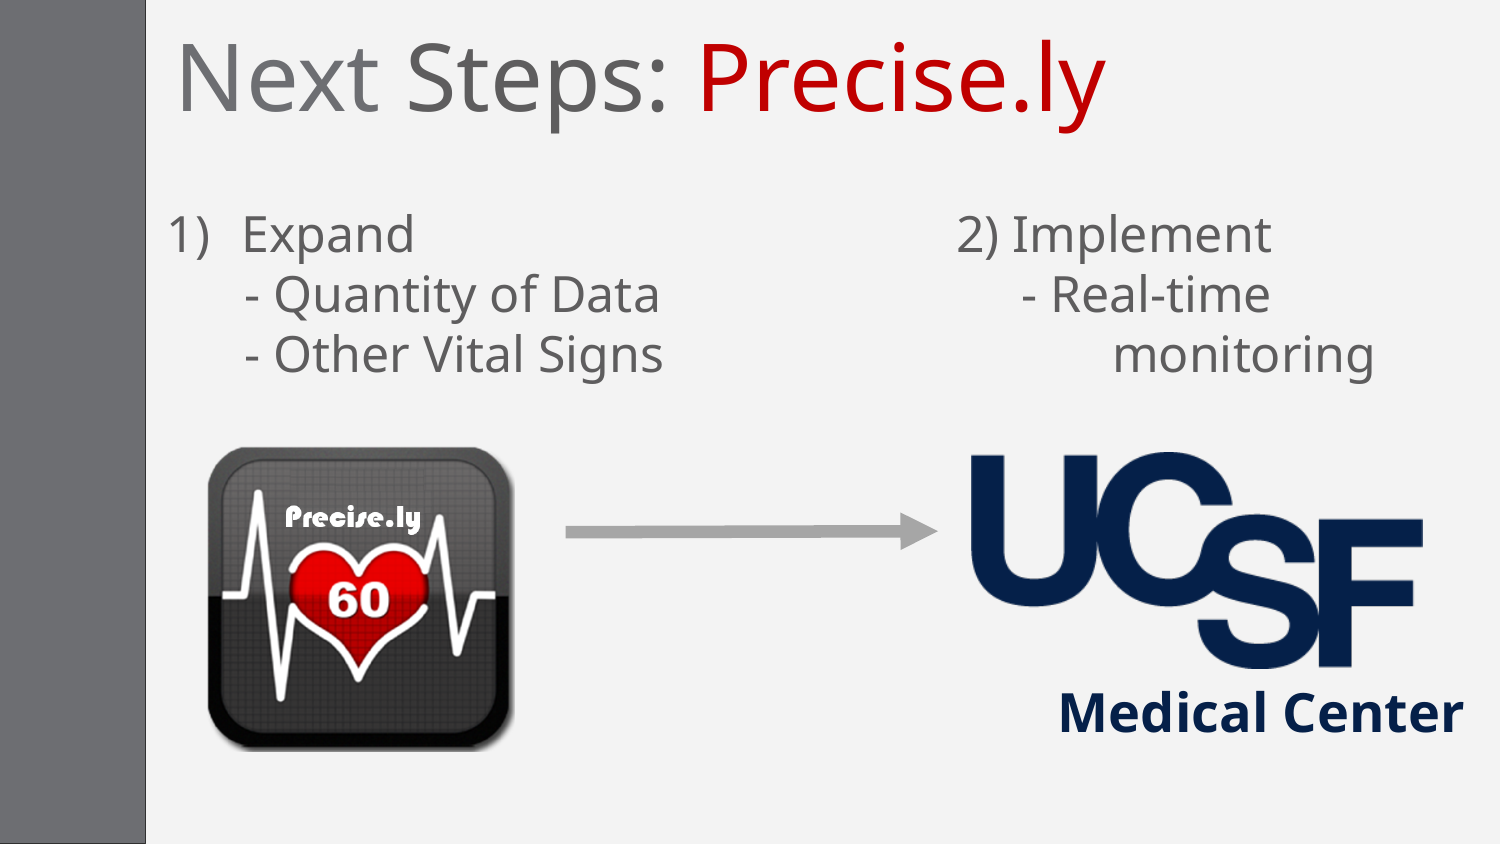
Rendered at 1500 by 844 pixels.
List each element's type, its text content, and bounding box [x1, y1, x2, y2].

picture [970, 452, 1423, 669]
text_box Medical Center [1042, 670, 1500, 751]
text_box 2) Implement - Real-time monitoring [941, 194, 1452, 390]
picture [201, 438, 515, 752]
text_box Expand - Quantity of Data - Other Vital Signs [151, 194, 721, 450]
title Next Steps: Precise.ly [160, 2, 1449, 97]
